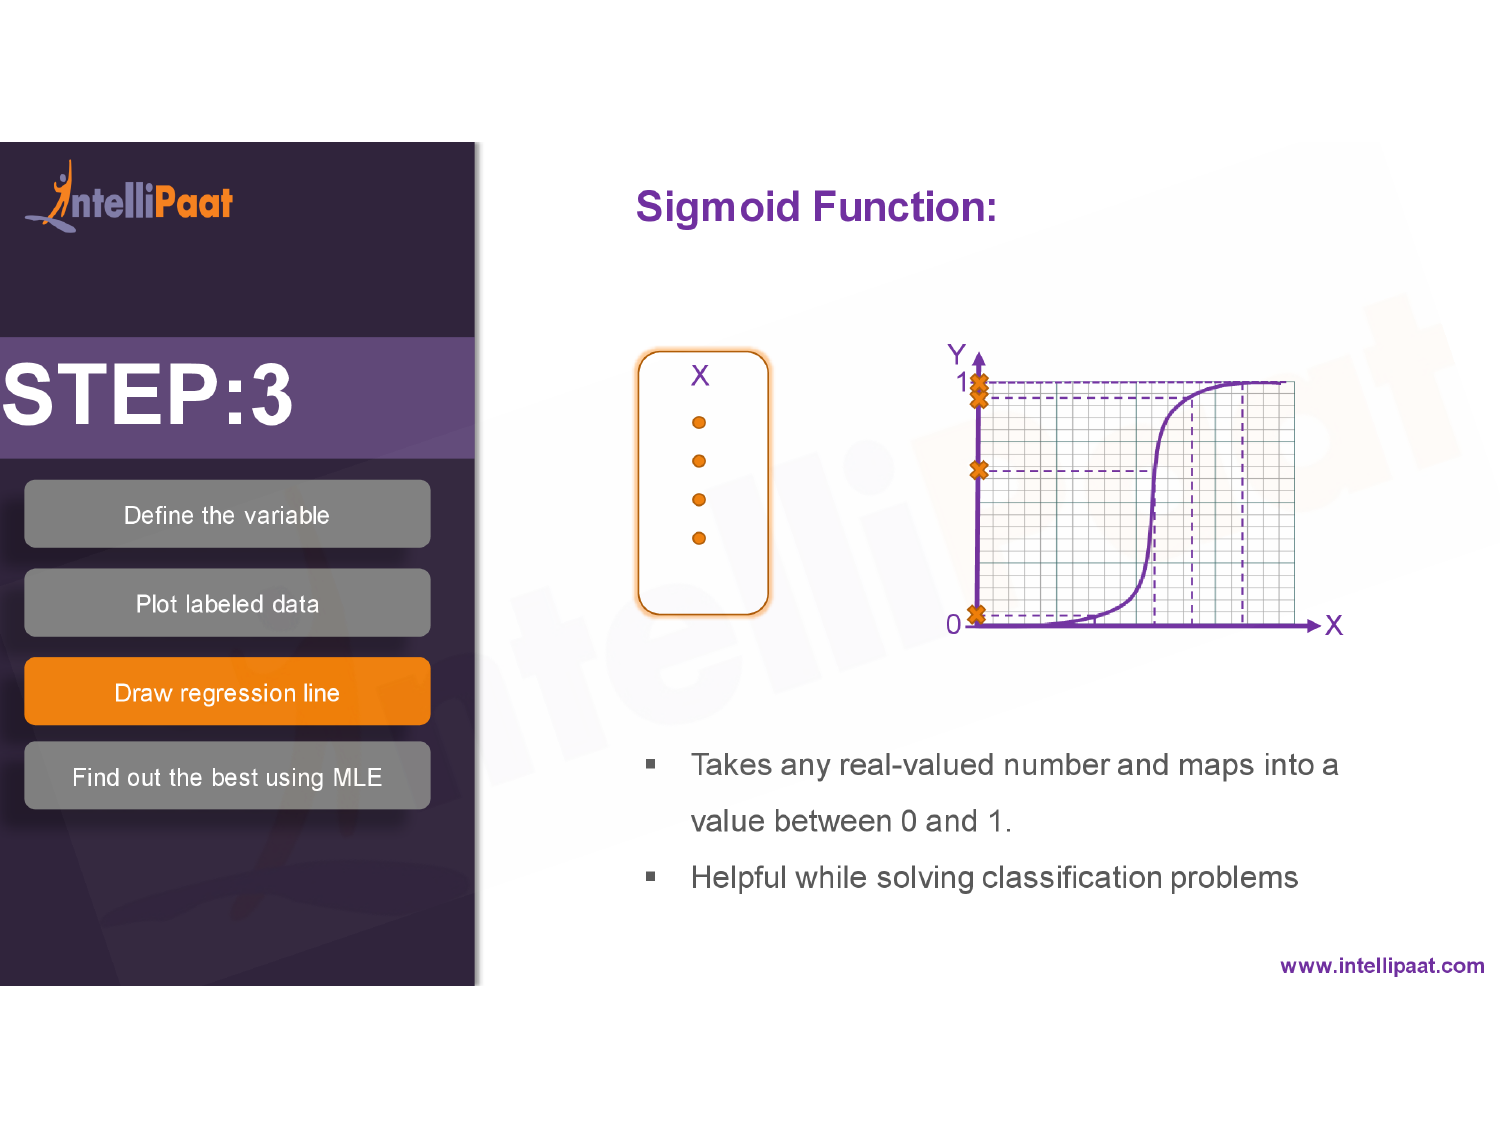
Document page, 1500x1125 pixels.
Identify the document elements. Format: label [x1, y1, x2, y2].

picture [0, 141, 1500, 987]
